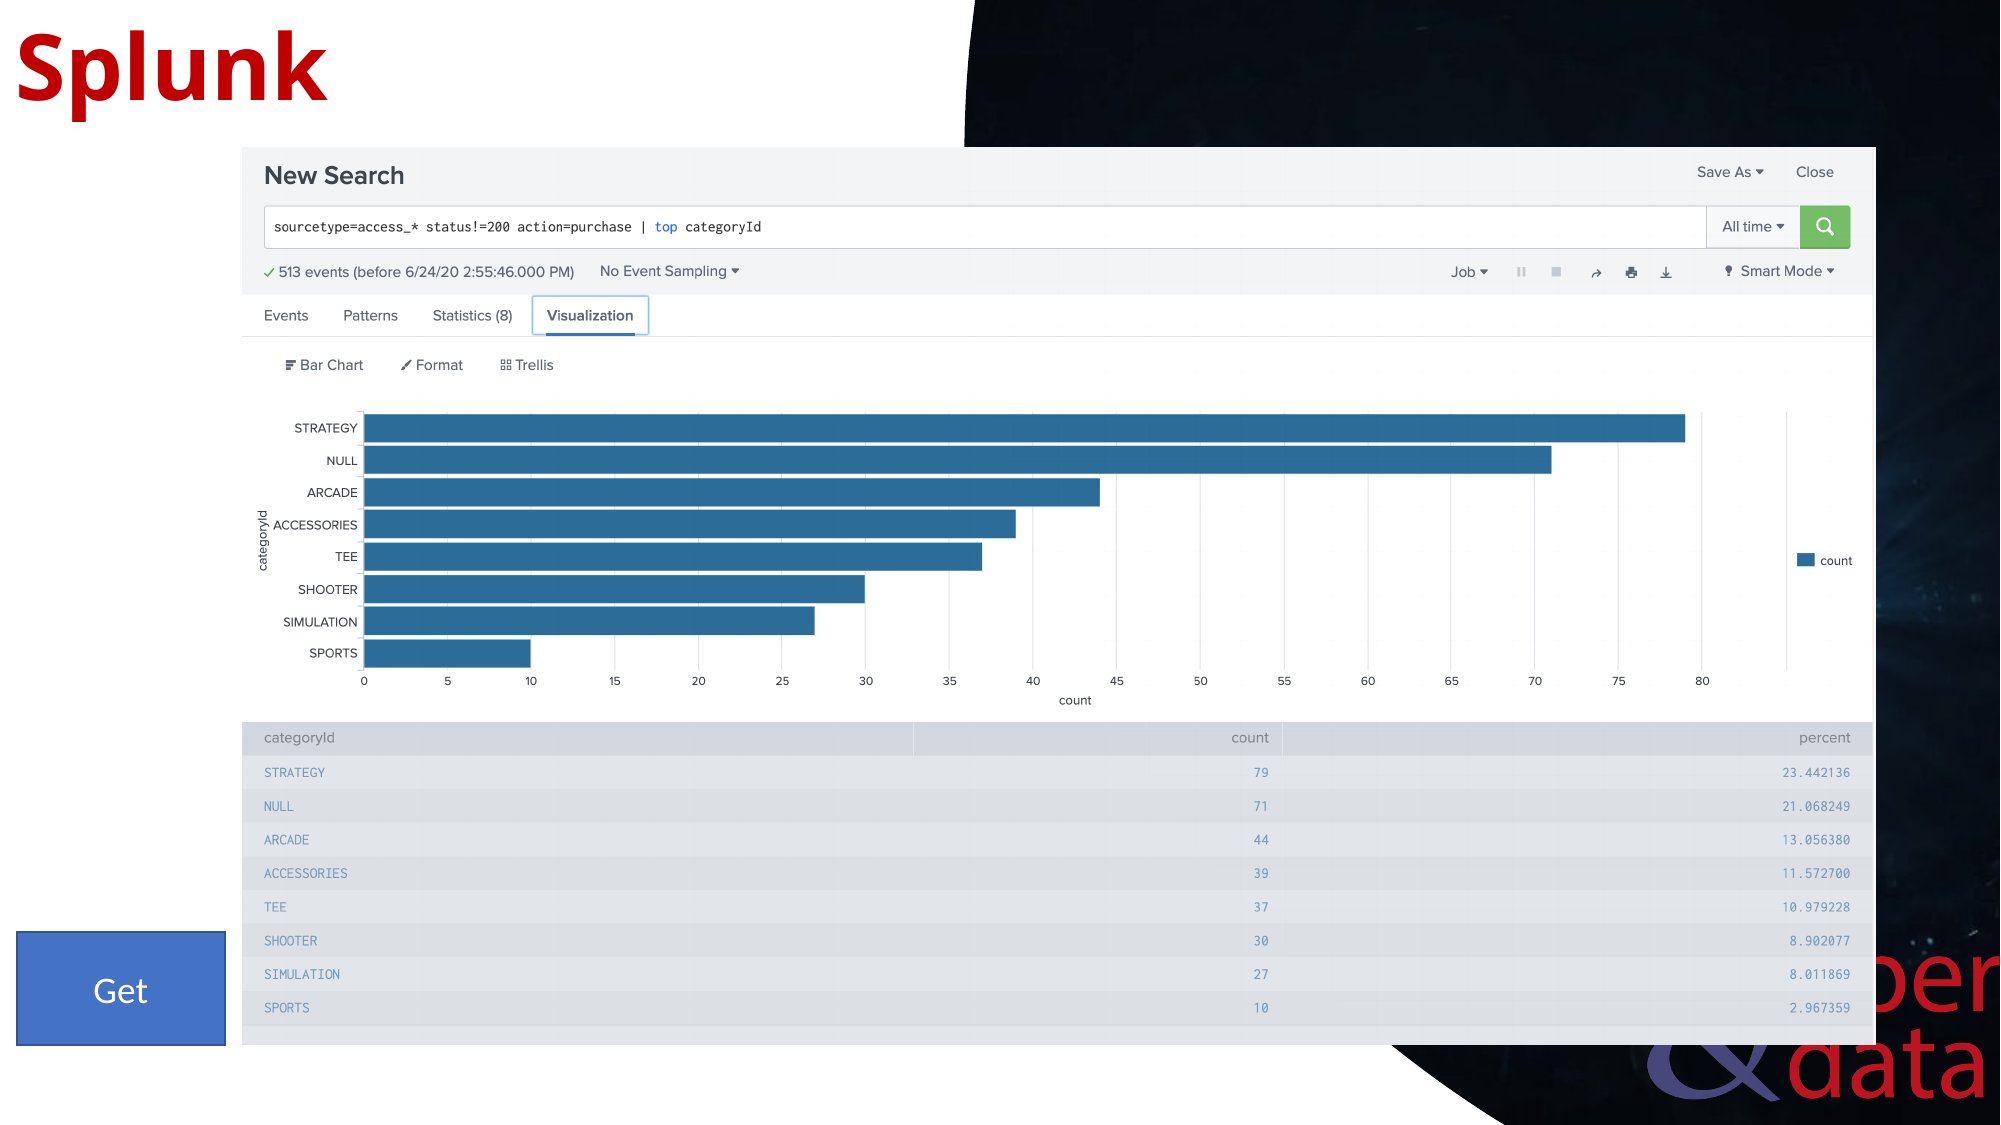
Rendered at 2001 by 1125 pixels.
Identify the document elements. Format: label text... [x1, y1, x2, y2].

picture [242, 0, 2000, 1125]
title Splunk [0, 0, 964, 143]
text_box Get [16, 931, 226, 1046]
